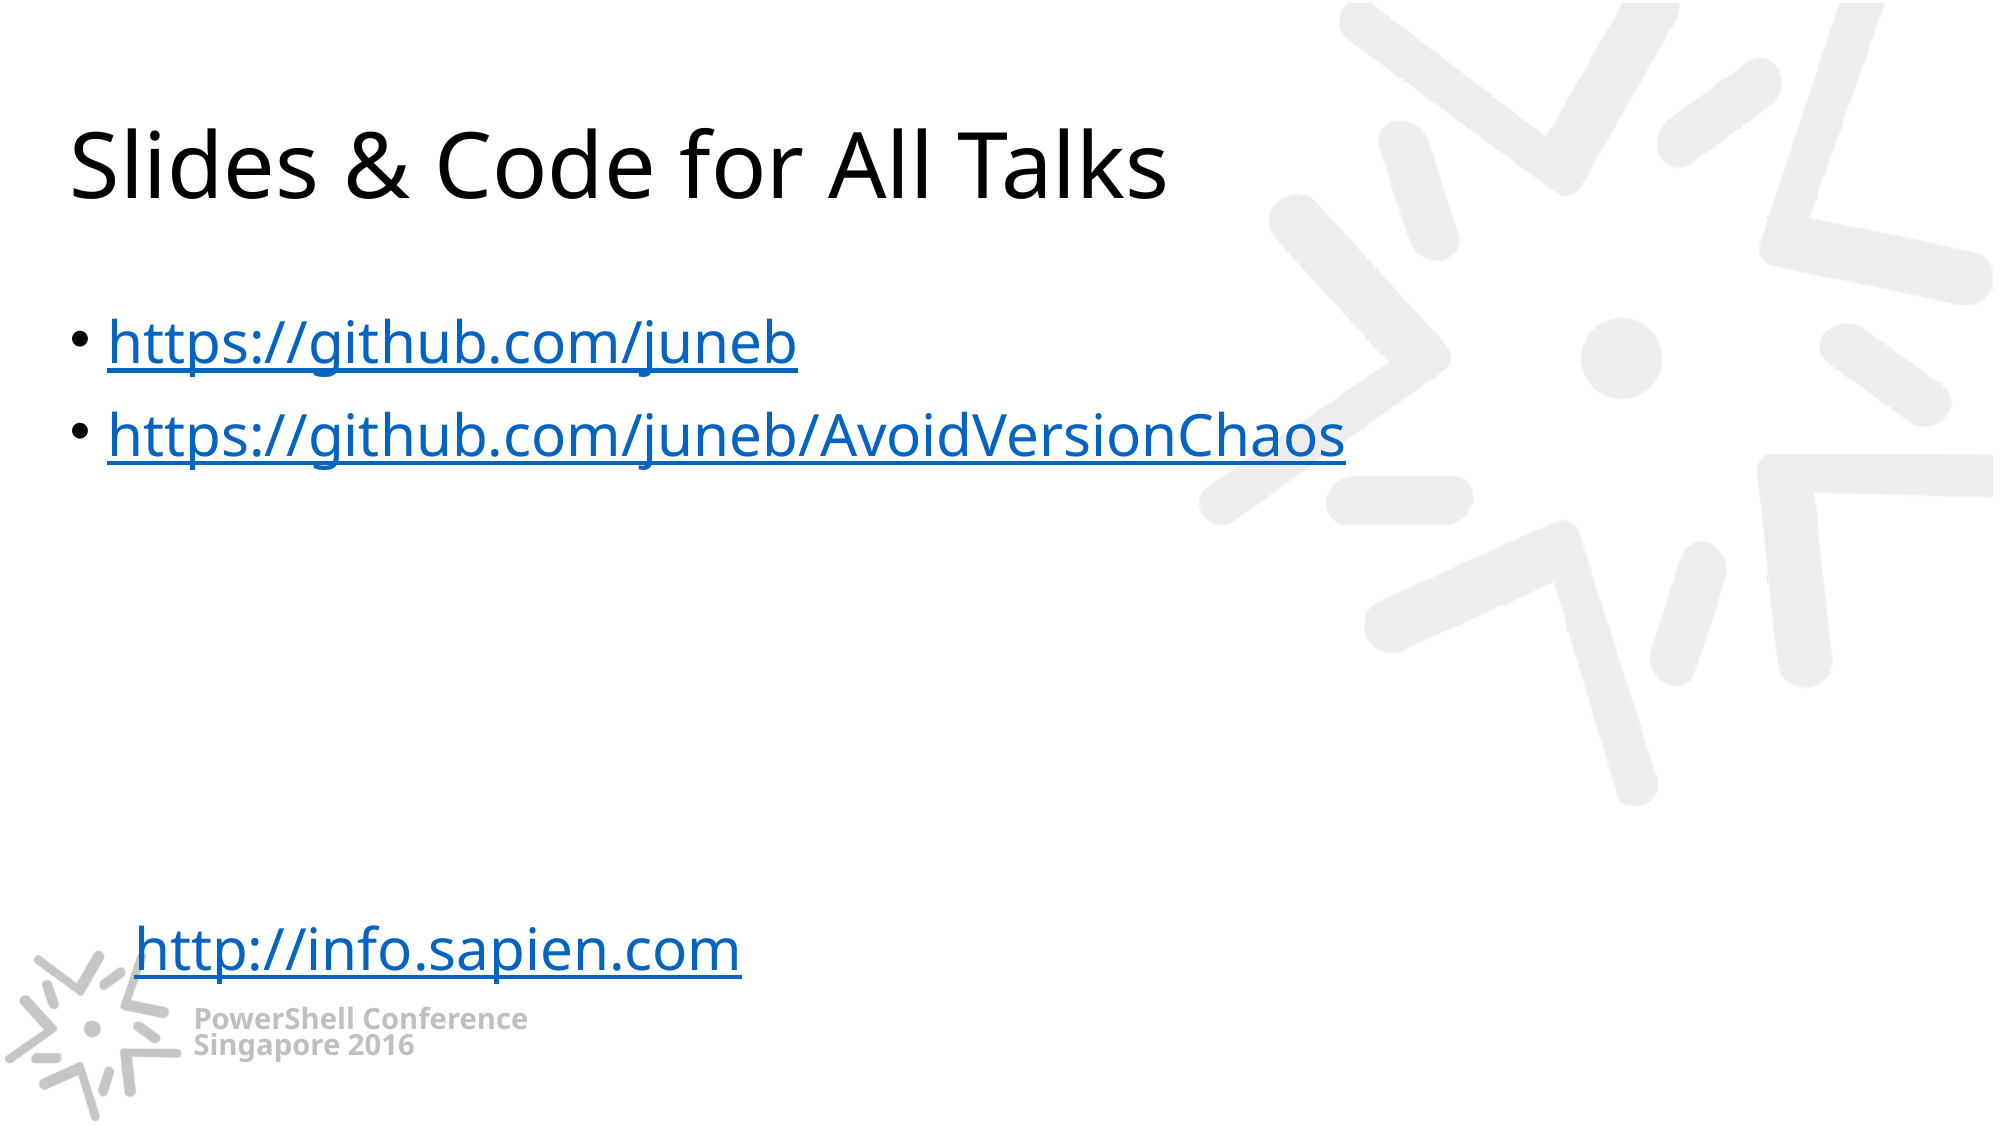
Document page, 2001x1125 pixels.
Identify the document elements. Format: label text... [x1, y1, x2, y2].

picture [1190, 3, 1993, 806]
title Slides & Code for All Talks [55, 59, 1953, 278]
list https://github.com/juneb https://github.com/juneb/AvoidVersionChaos [55, 299, 1953, 1014]
text_box http://info.sapien.com [119, 904, 757, 999]
